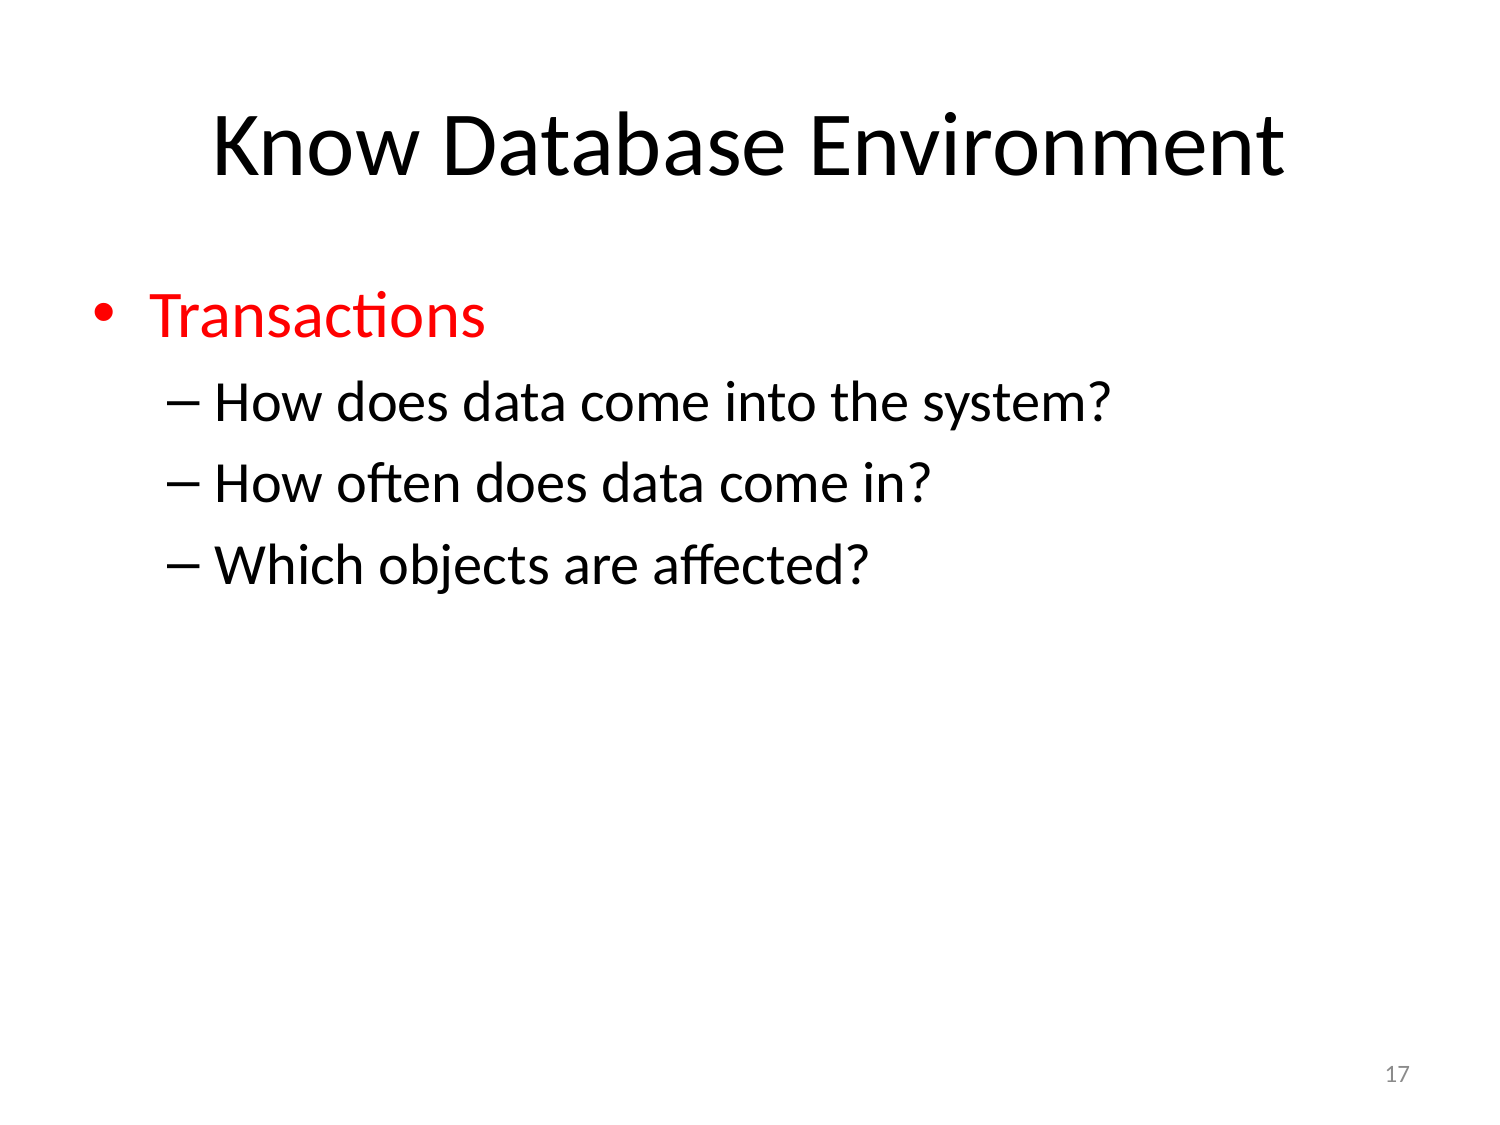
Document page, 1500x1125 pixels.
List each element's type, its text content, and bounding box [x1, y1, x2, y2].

list Transactions How does data come into the system? How often does data come in? Which objects are affected? [75, 262, 1500, 1075]
slide_number 17 [1074, 1075, 1425, 1103]
title Know Database Environment [75, 45, 1425, 233]
